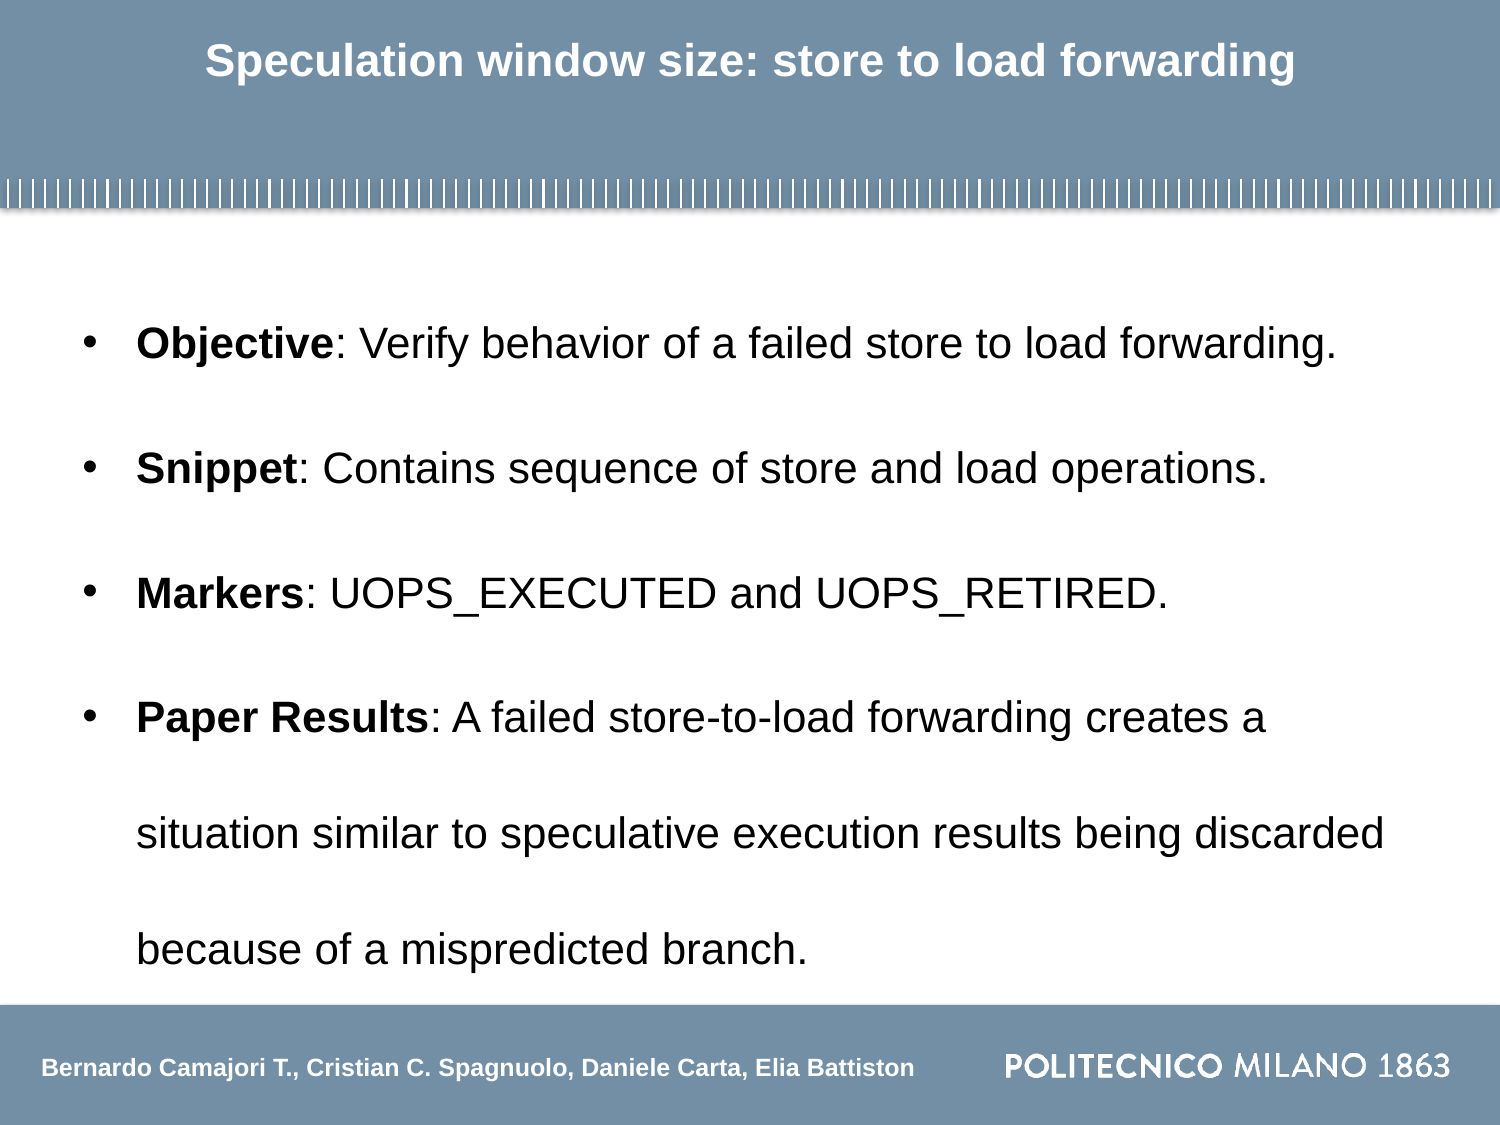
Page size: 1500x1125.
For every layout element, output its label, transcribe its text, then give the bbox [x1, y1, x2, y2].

list Objective: Verify behavior of a failed store to load forwarding. Snippet: Contains sequence of store and load operations. Markers: UOPS_EXECUTED and UOPS_RETIRED. Paper Results: A failed store-to-load forwarding creates a situation similar to speculative execution results being discarded because of a mispredicted branch. [67, 244, 1433, 987]
title Speculation window size: store to load forwarding [47, 22, 1455, 161]
picture [999, 1041, 1456, 1089]
